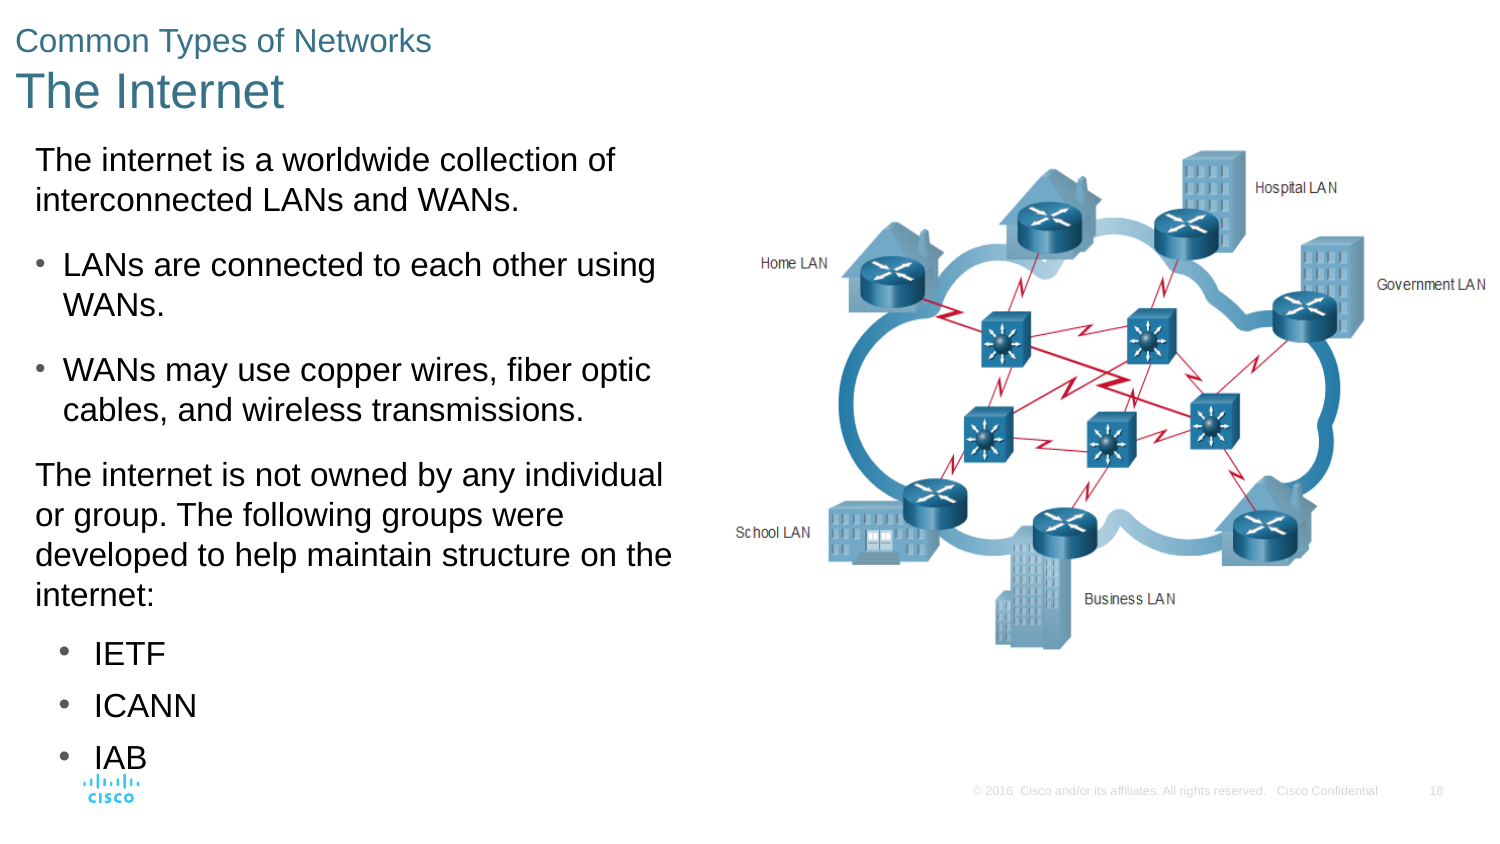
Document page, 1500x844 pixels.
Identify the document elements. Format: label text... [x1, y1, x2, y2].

list The internet is a worldwide collection of interconnected LANs and WANs. LANs are connected to each other using WANs. WANs may use copper wires, fiber optic cables, and wireless transmissions. The internet is not owned by any individual or group. The following groups were developed to help maintain structure on the internet: IETF ICANN IAB [20, 131, 705, 797]
title Common Types of Networks The Internet [0, 6, 1500, 131]
picture [685, 130, 1500, 663]
